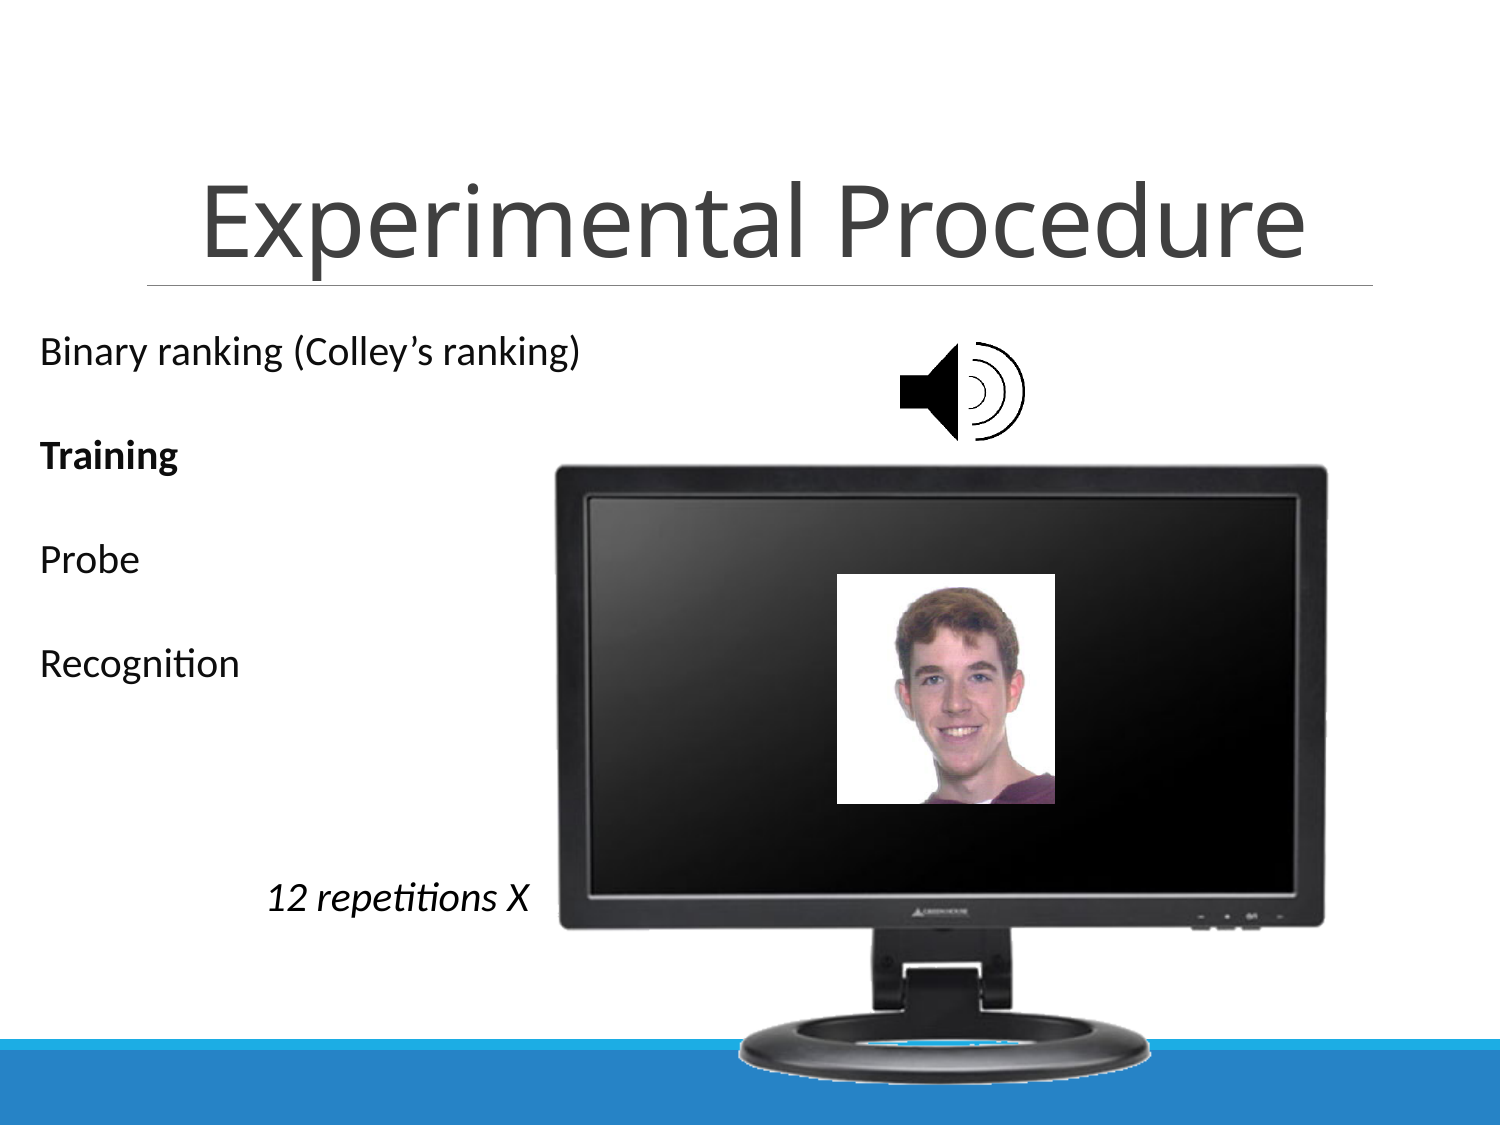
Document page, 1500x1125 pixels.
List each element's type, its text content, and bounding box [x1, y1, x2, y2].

title Experimental Procedure [135, 47, 1373, 285]
list Binary ranking (Colley’s ranking) Training Probe Recognition [24, 291, 1300, 1011]
picture [461, 341, 1401, 1125]
text_box 12 repetitions X [249, 862, 459, 928]
